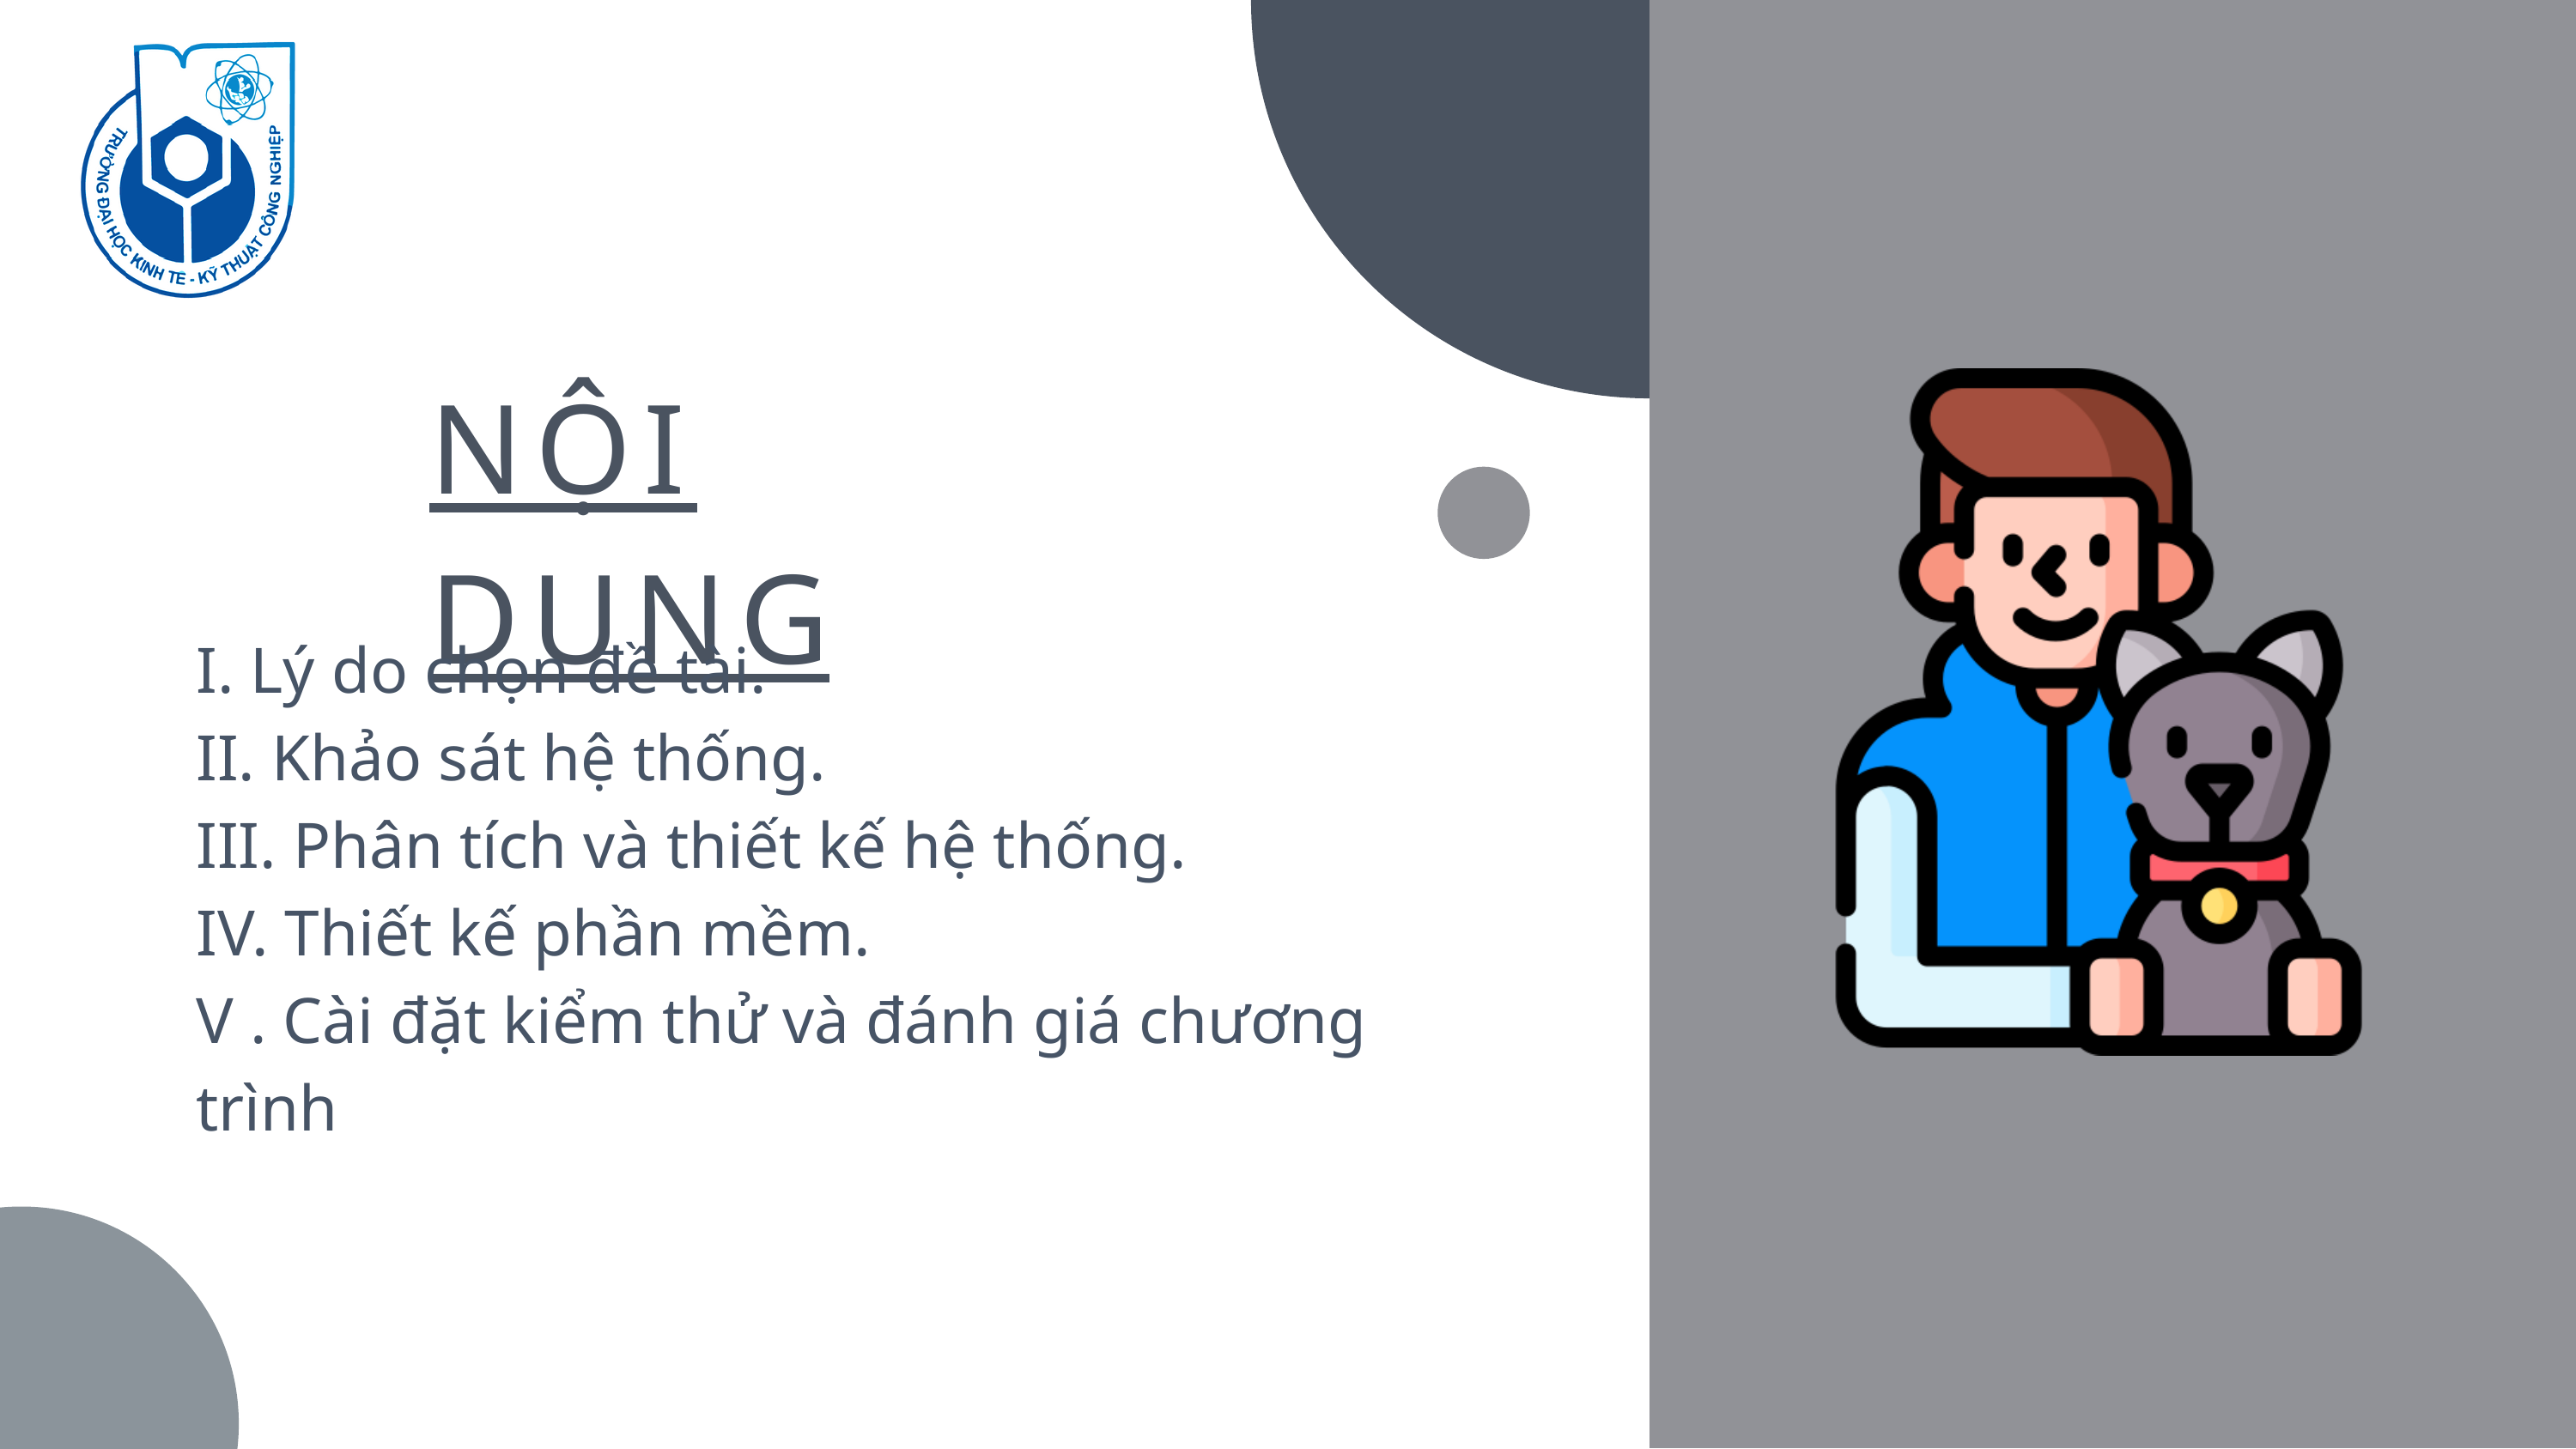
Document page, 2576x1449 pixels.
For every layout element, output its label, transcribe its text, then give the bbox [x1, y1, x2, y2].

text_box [1250, 0, 1647, 399]
text_box I. Lý do chọn đề tài. II. Khảo sát hệ thống. III. Phân tích và thiết kế hệ thống. IV. Thiết kế phần mềm. V . Cài đặt kiểm thử và đánh giá chương trình [196, 617, 1471, 1232]
text_box [29, 37, 351, 304]
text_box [1437, 466, 1530, 560]
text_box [1649, 0, 2576, 1449]
picture [1755, 367, 2443, 1056]
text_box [0, 1206, 240, 1449]
text_box NỘI DUNG [429, 349, 1043, 617]
